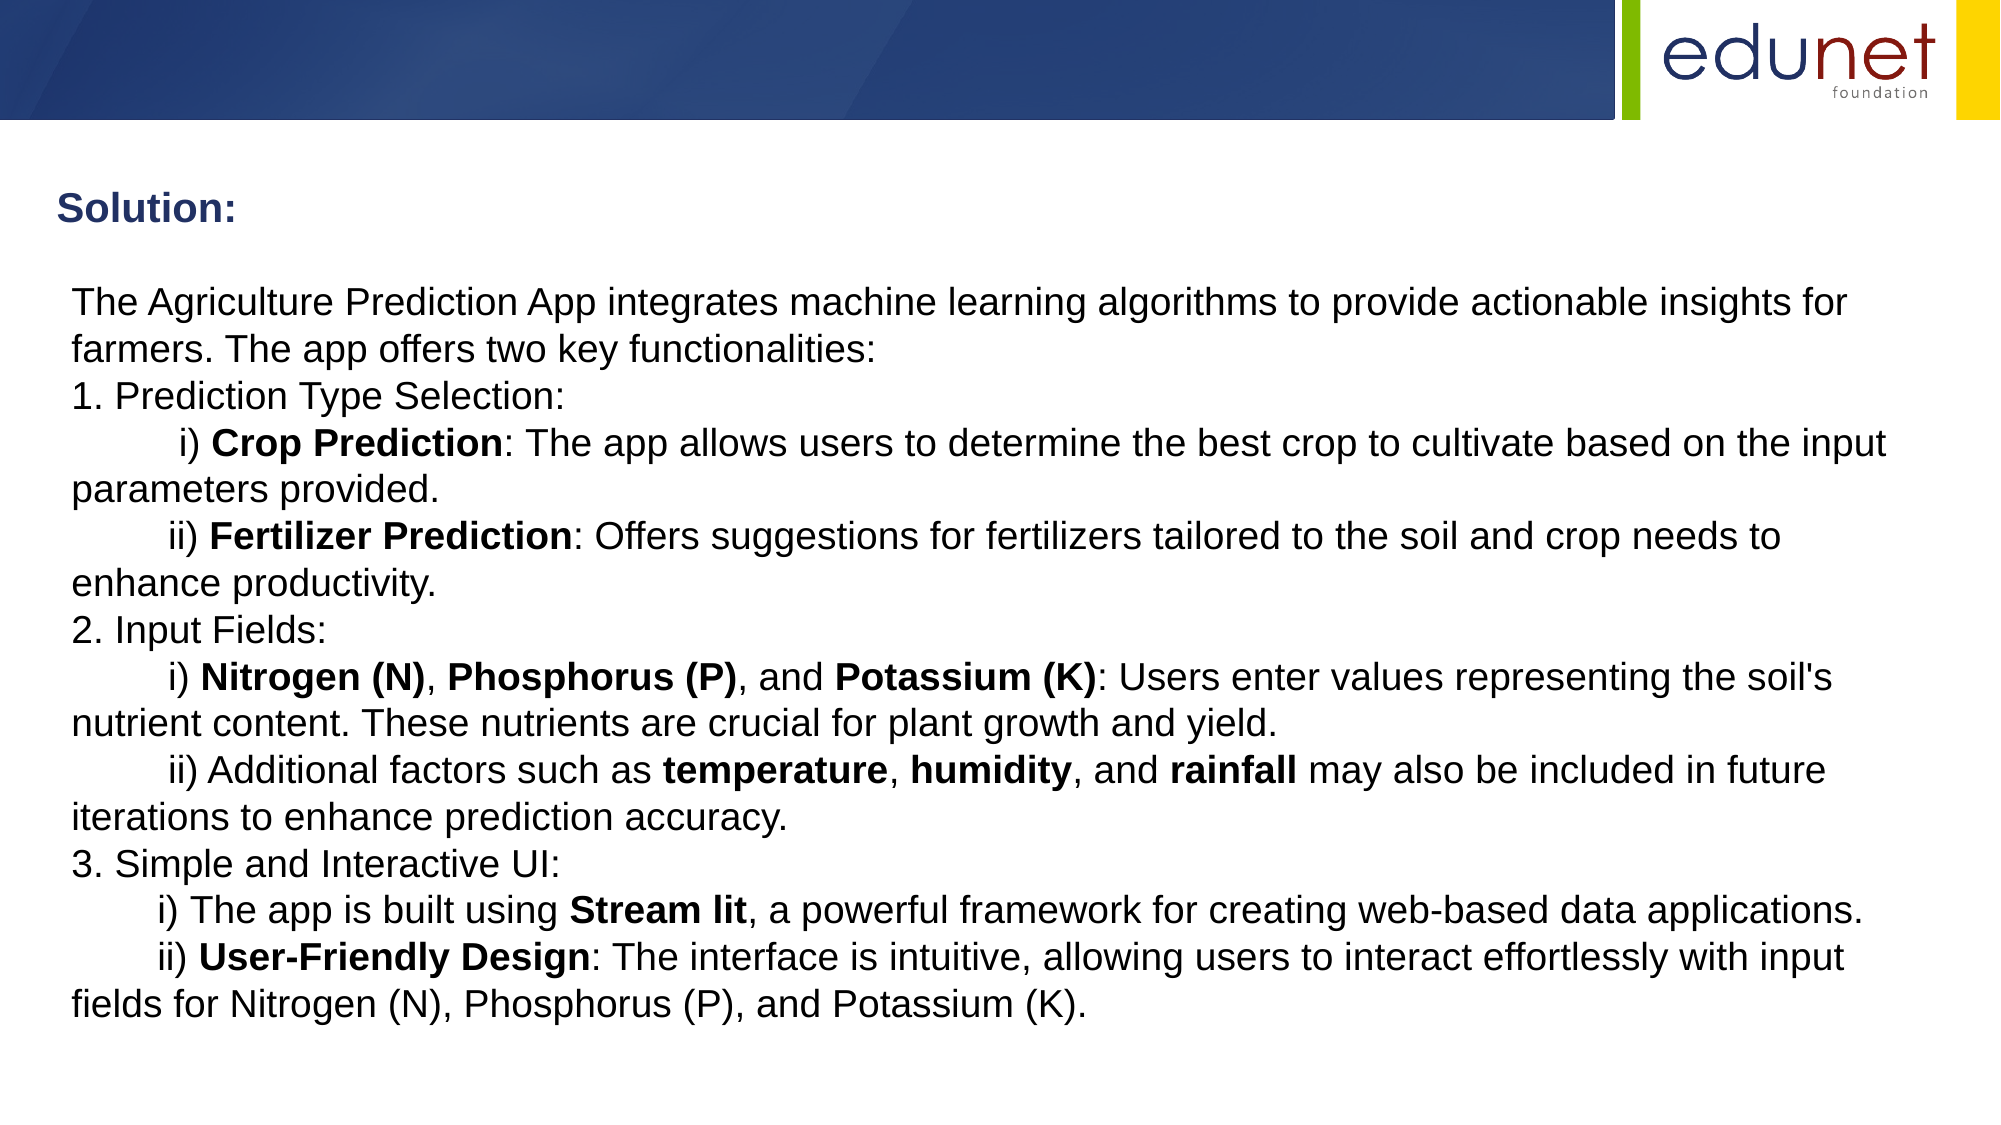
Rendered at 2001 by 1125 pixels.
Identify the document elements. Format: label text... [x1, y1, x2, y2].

picture [1652, 12, 1948, 108]
text_box The Agriculture Prediction App integrates machine learning algorithms to provide actionable insights for farmers. The app offers two key functionalities: 1. Prediction Type Selection: i) Crop Prediction: The app allows users to determine the best crop to cultivate based on the input parameters provided. ii) Fertilizer Prediction: Offers suggestions for fertilizers tailored to the soil and crop needs to enhance productivity. 2. Input Fields: i) Nitrogen (N), Phosphorus (P), and Potassium (K): Users enter values representing the soil's nutrient content. These nutrients are crucial for plant growth and yield. ii) Additional factors such as temperature, humidity, and rainfall may also be included in future iterations to enhance prediction accuracy. 3. Simple and Interactive UI: i) The app is built using Stream lit, a powerful framework for creating web-based data applications. ii) User-Friendly Design: The interface is intuitive, allowing users to interact effortlessly with input fields for Nitrogen (N), Phosphorus (P), and Potassium (K). [56, 269, 1911, 1080]
text_box Solution: [41, 172, 1043, 238]
